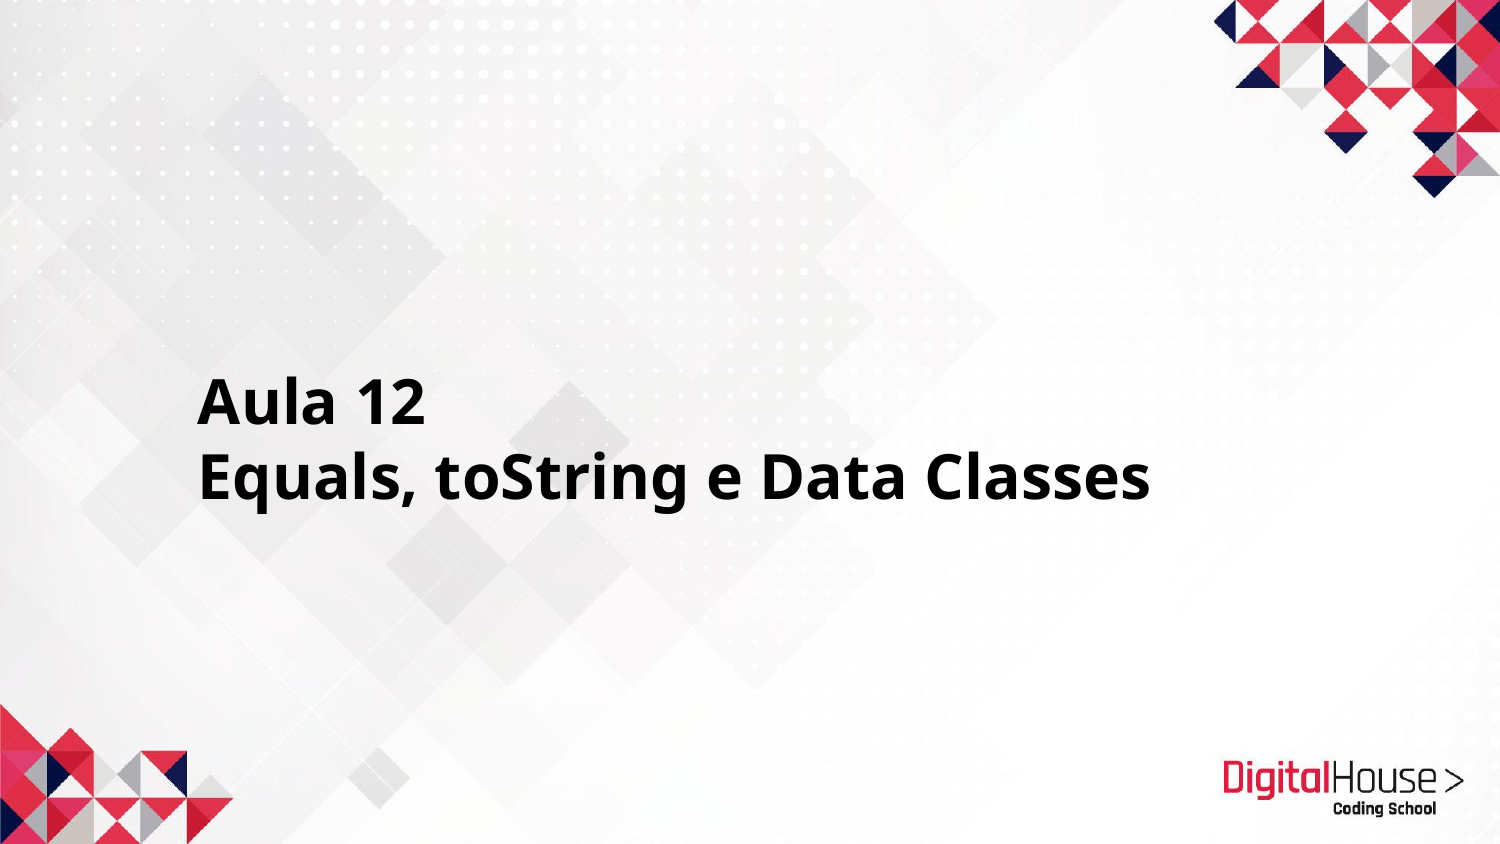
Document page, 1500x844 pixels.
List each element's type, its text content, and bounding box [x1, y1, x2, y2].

title Aula 12 Equals, toString e Data Classes [183, 168, 1317, 706]
picture [0, 0, 1500, 844]
